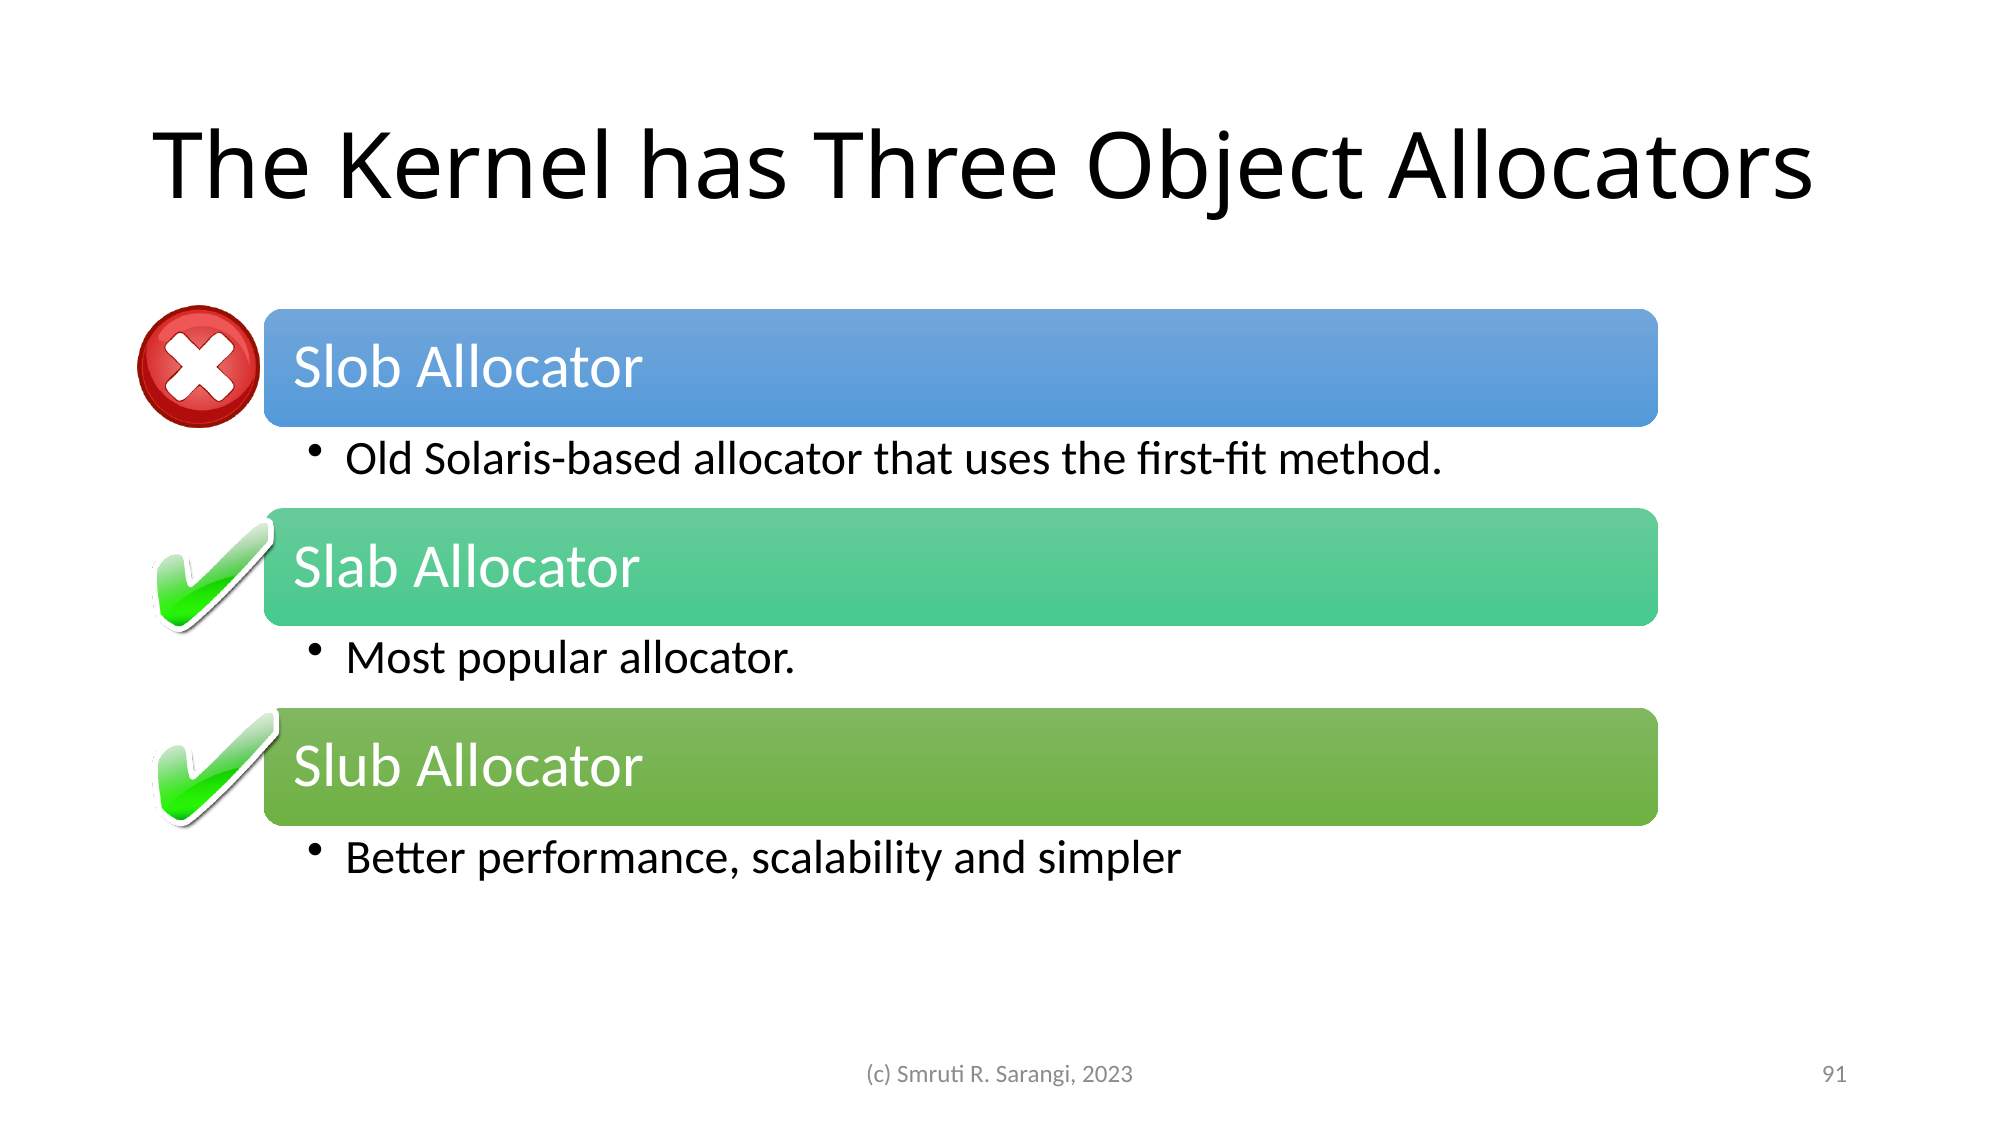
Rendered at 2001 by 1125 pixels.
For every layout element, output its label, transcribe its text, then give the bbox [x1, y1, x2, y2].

picture [137, 689, 292, 844]
picture [137, 305, 260, 428]
picture [137, 500, 286, 649]
slide_number 91 [1412, 1042, 1863, 1103]
footer (c) Smruti R. Sarangi, 2023 [662, 1042, 1338, 1103]
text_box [263, 305, 1659, 911]
title The Kernel has Three Object Allocators [137, 59, 1863, 278]
